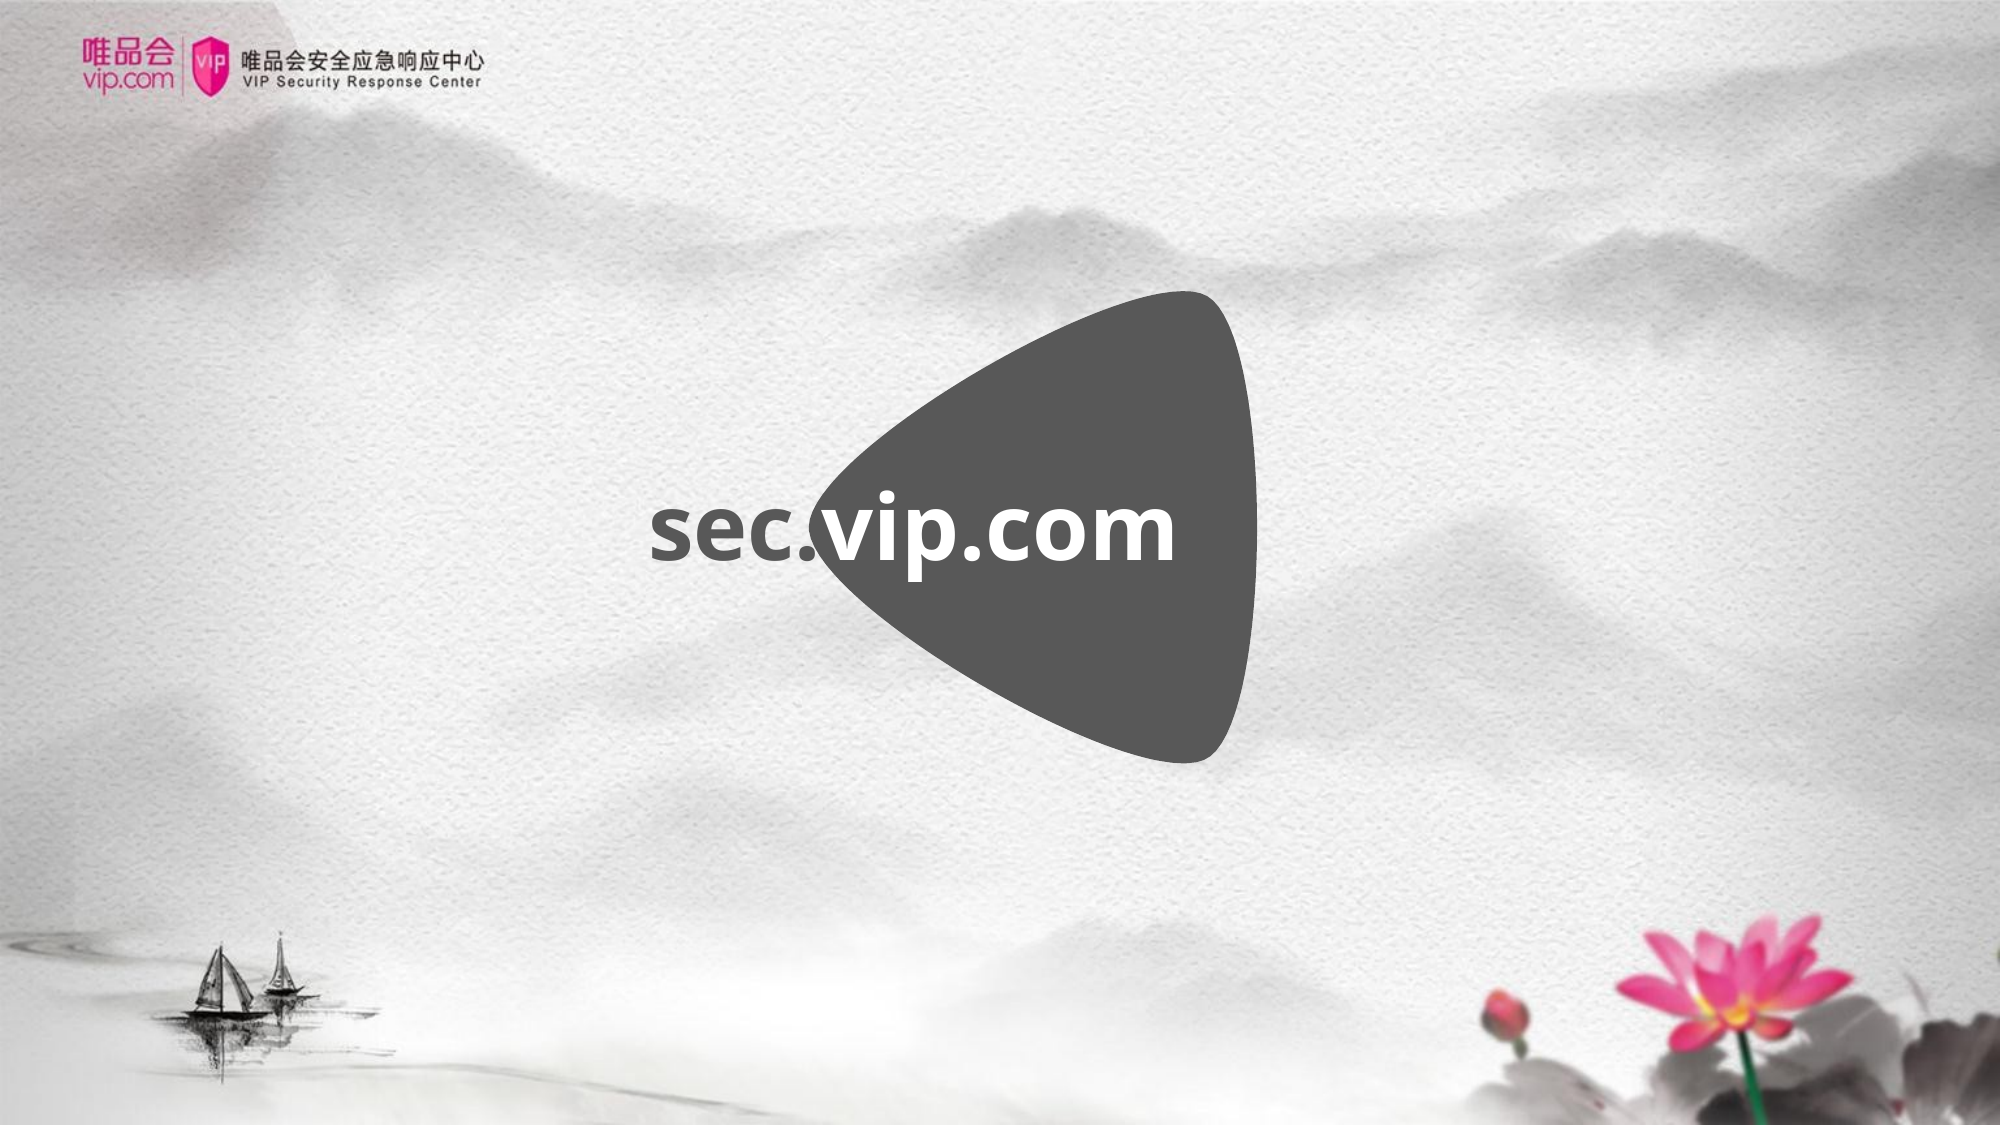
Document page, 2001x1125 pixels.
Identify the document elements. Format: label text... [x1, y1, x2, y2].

picture [0, 0, 2000, 1125]
title sec.vip.com [646, 469, 1189, 657]
